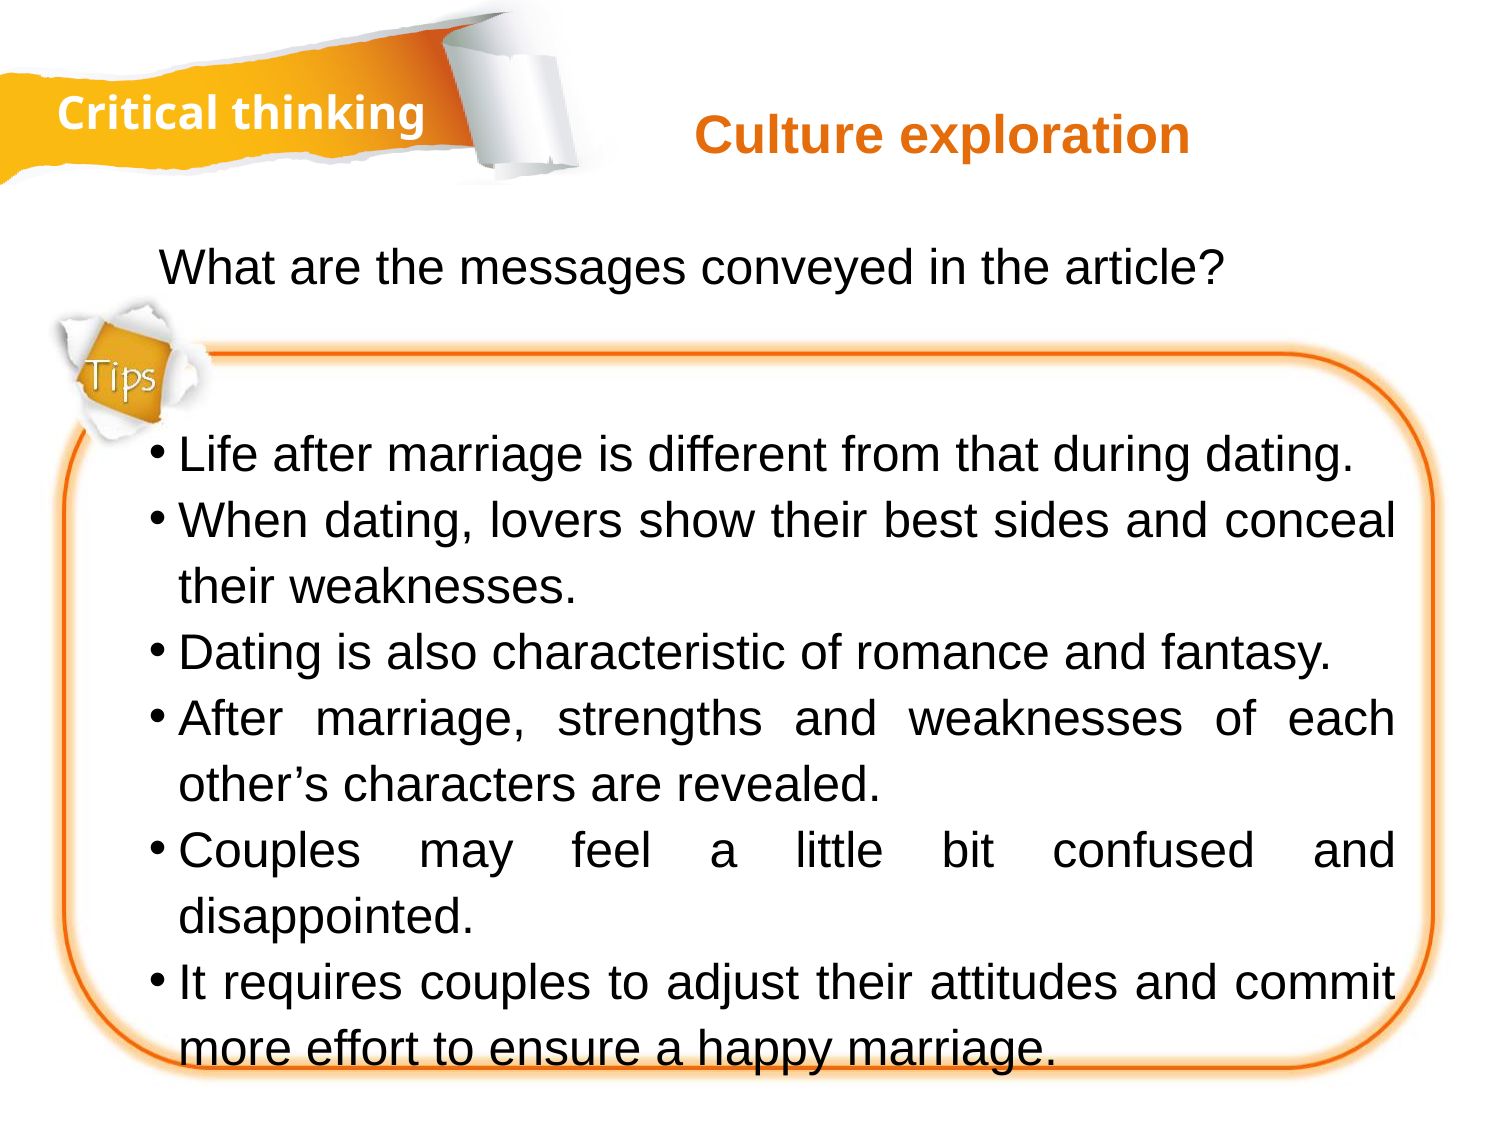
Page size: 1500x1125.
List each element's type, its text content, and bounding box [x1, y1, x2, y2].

text_box What are the messages conveyed in the article? [144, 228, 1422, 277]
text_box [0, 0, 1210, 185]
picture [39, 278, 1454, 1090]
